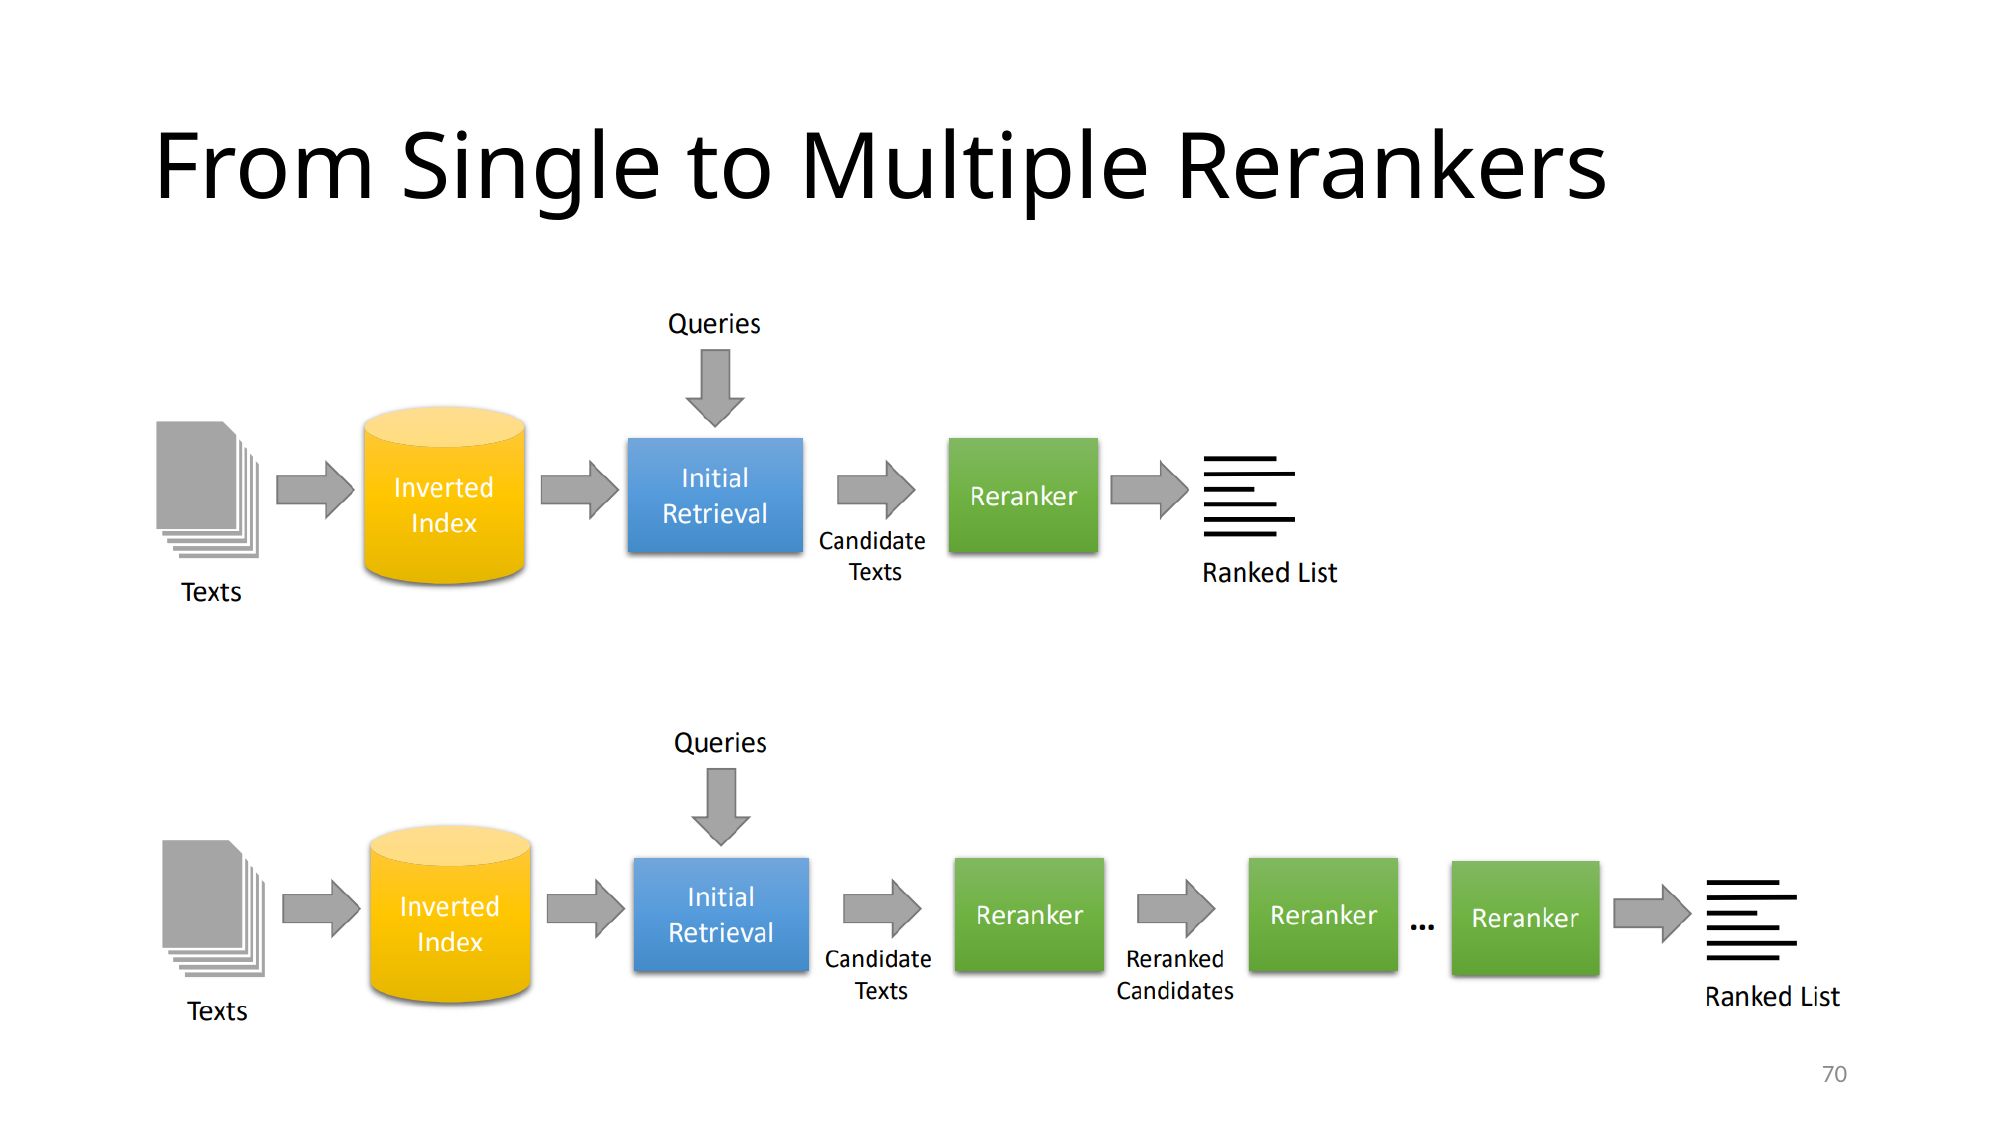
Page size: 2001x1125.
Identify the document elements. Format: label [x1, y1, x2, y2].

list [137, 308, 1833, 646]
slide_number [1412, 1042, 1863, 1103]
list [143, 696, 1857, 1034]
title [137, 59, 1863, 278]
